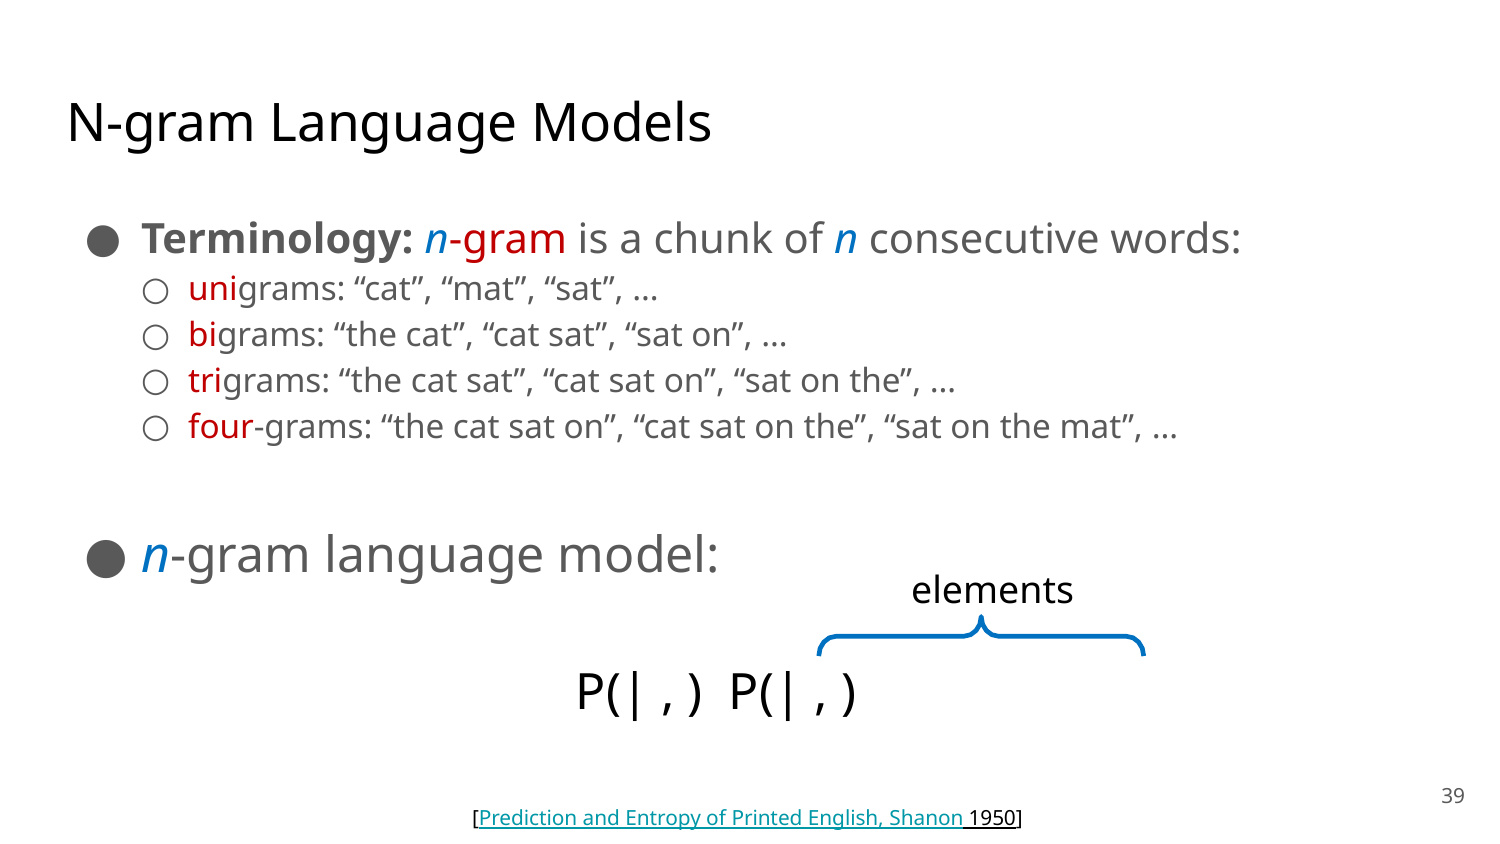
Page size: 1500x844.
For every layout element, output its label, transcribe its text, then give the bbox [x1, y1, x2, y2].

title N-gram Language Models [51, 72, 1449, 167]
text_box [818, 616, 1144, 657]
text_box [Prediction and Entropy of Printed English, Shanon 1950] [312, 797, 1188, 841]
list Terminology: n-gram is a chunk of n consecutive words: unigrams: “cat”, “mat”, “sat”, … bigrams: “the cat”, “cat sat”, “sat on”, … trigrams: “the cat sat”, “cat sat on”, “sat on the”, … four-grams: “the cat sat on”, “cat sat on the”, “sat on the mat”, … n-gram language model: [51, 189, 1449, 750]
slide_number 39 [1389, 764, 1480, 830]
